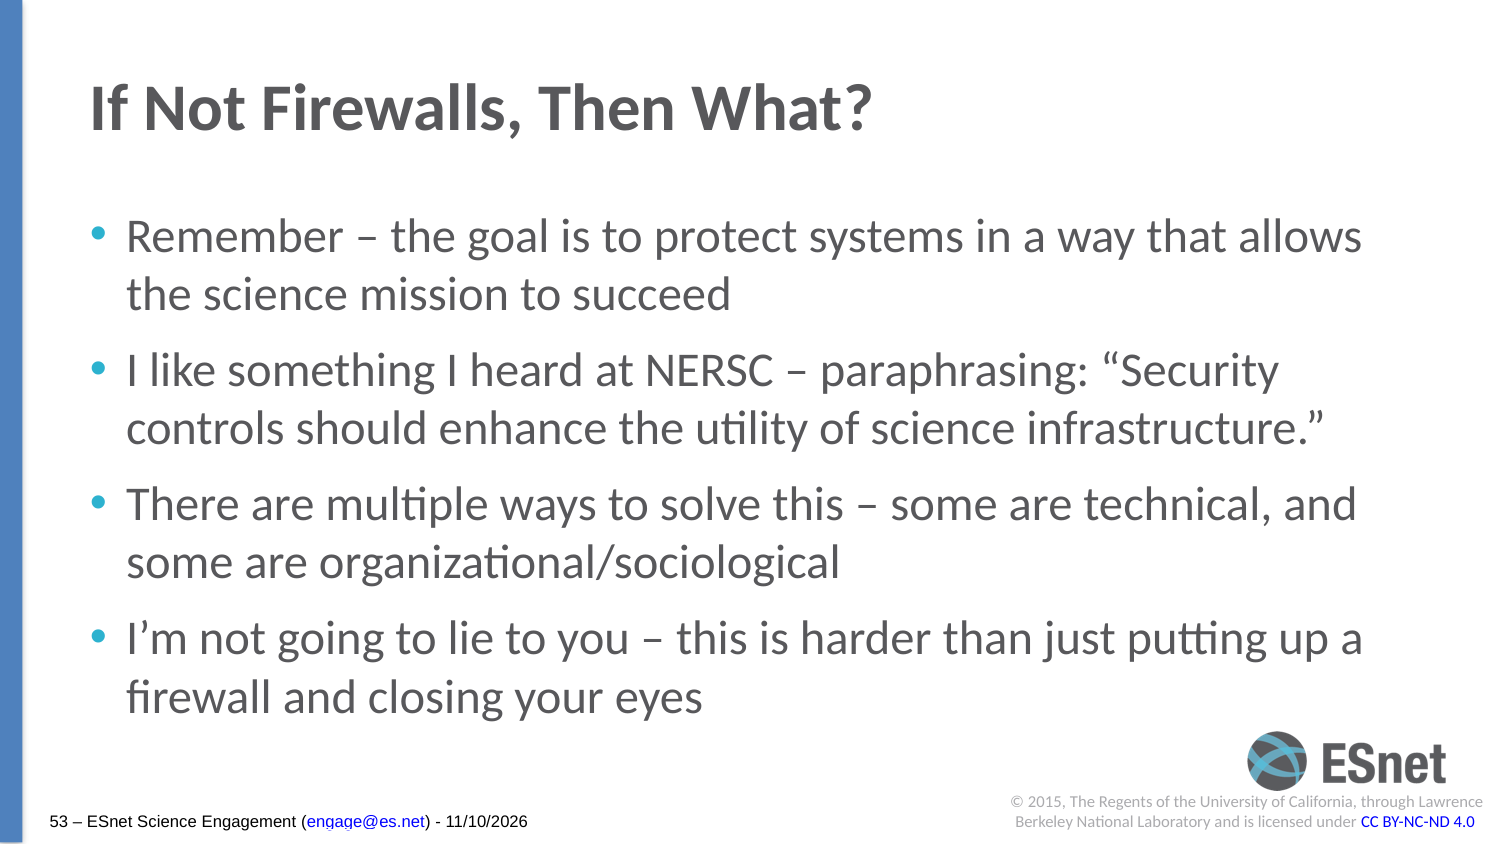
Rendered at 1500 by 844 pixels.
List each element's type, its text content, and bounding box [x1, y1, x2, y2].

text_box <number> – ESnet Science Engagement (engage@es.net) - 06/01/2018 [34, 810, 567, 833]
picture [1247, 731, 1446, 786]
text_box If Not Firewalls, Then What? [75, 33, 1425, 175]
text_box © 2015, The Regents of the University of California, through Lawrence Berkeley National Laboratory and is licensed under CC BY-NC-ND 4.0 [994, 786, 1500, 838]
text_box Remember – the goal is to protect systems in a way that allows the science mission to succeed I like something I heard at NERSC – paraphrasing: “Security controls should enhance the utility of science infrastructure.” There are multiple ways to solve this – some are technical, and some are organizational/sociological I’m not going to lie to you – this is harder than just putting up a firewall and closing your eyes [75, 196, 1425, 732]
